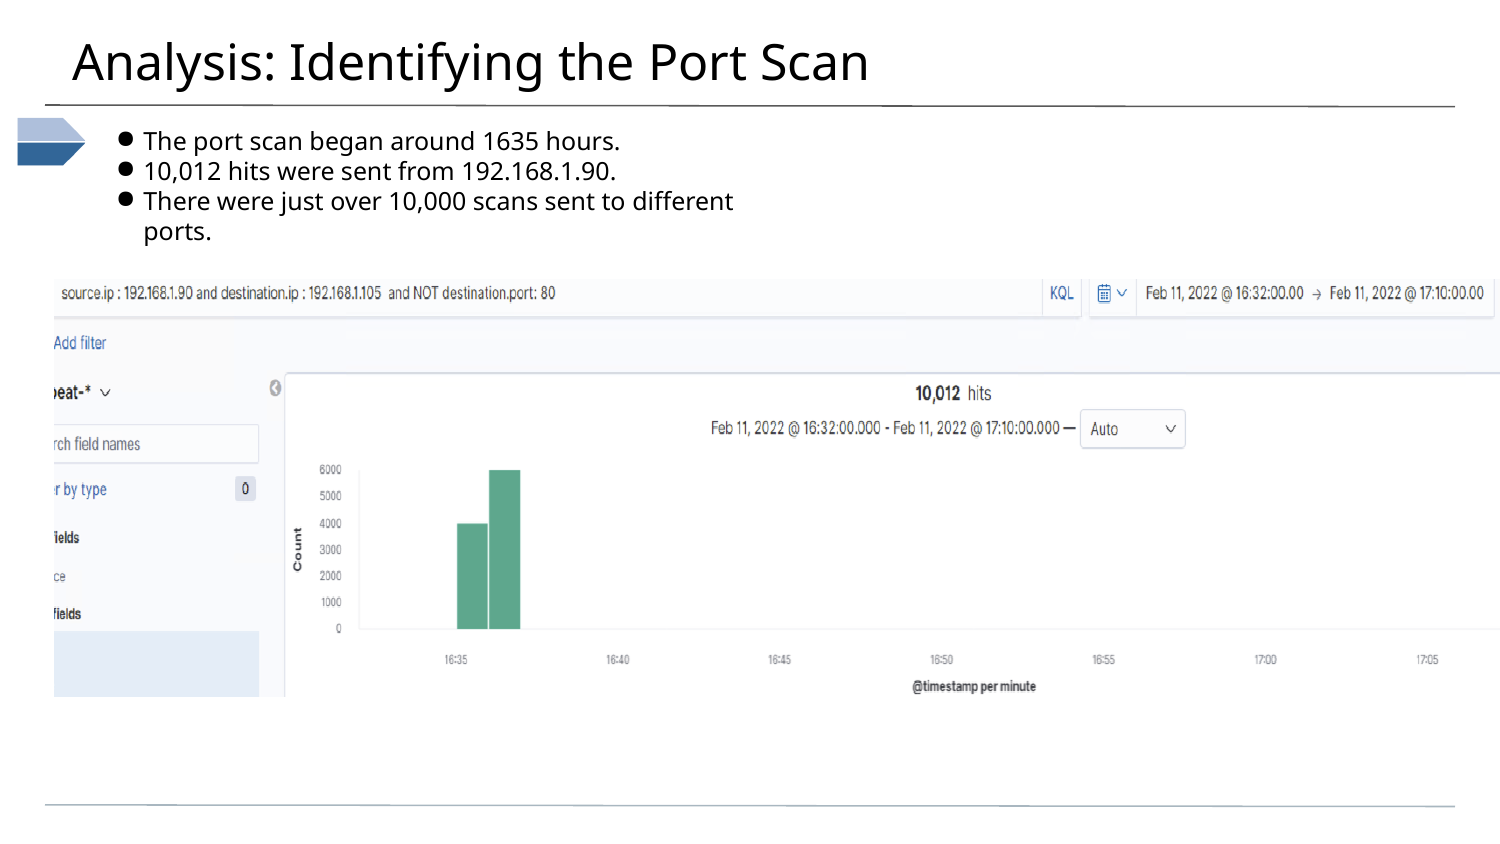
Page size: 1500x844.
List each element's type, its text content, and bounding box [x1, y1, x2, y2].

title Analysis: Identifying the Port Scan [0, 0, 1500, 88]
subtitle The port scan began around 1635 hours. 10,012 hits were sent from 192.168.1.90. There were just over 10,000 scans sent to different ports. [15, 110, 822, 271]
picture [15, 113, 86, 169]
picture [54, 278, 1500, 697]
